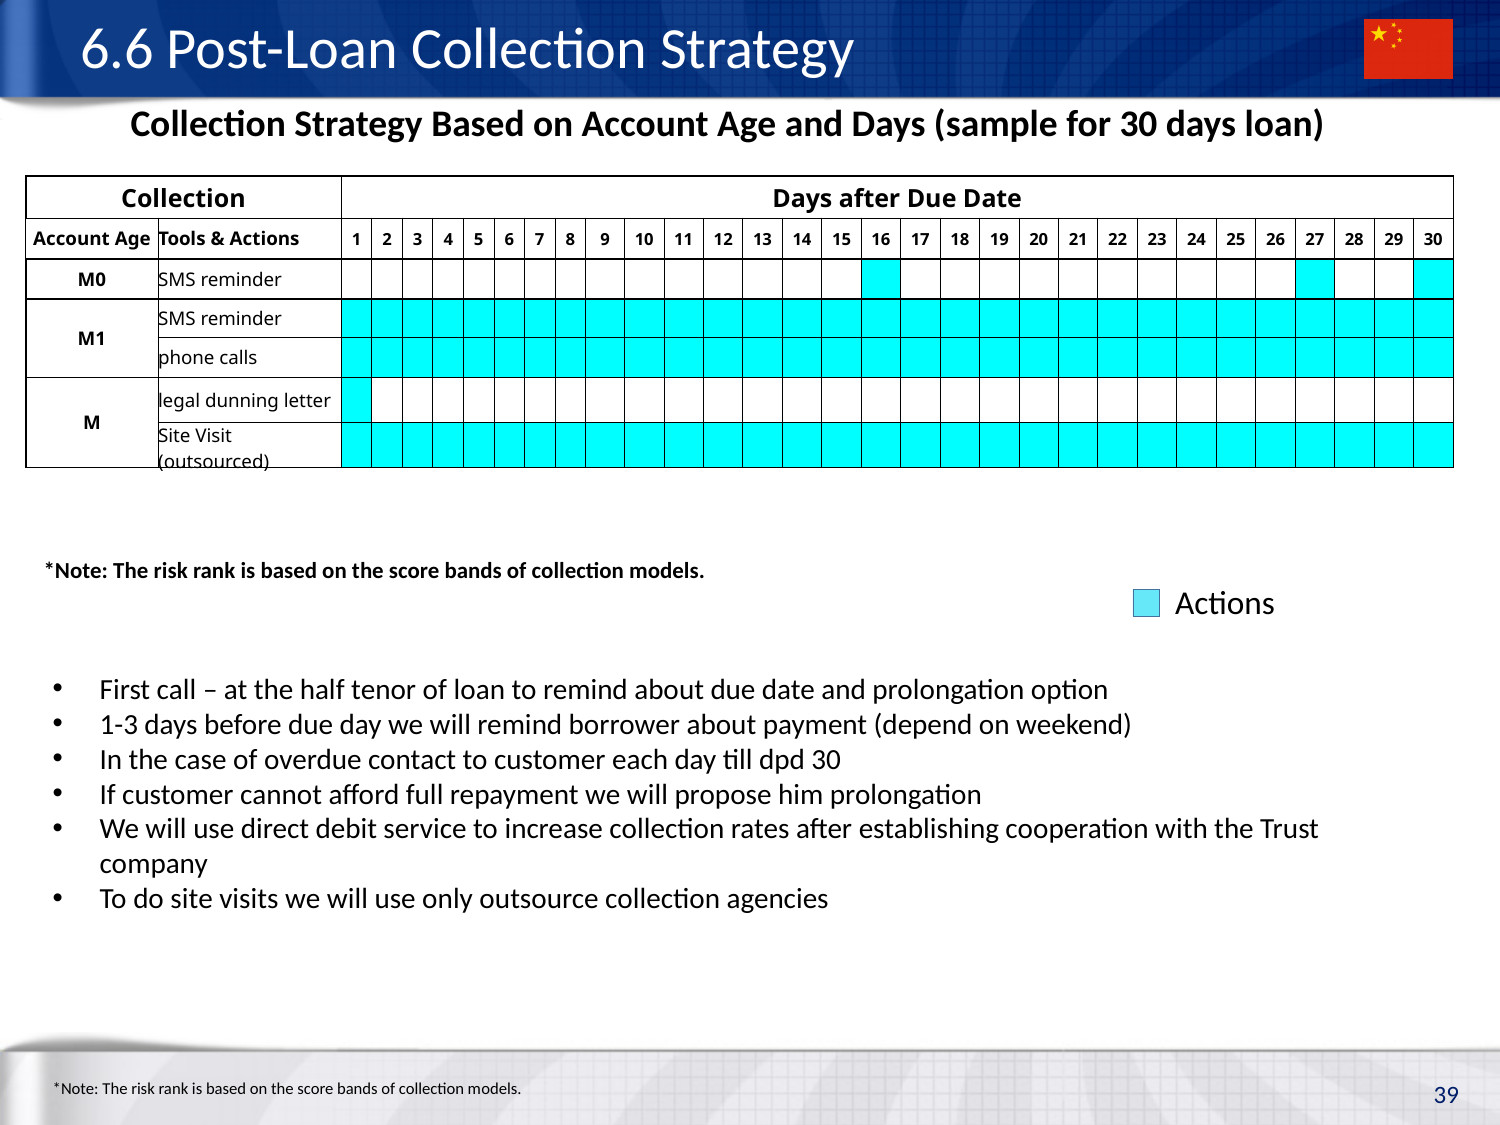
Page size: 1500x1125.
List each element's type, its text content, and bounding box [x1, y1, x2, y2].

table_cell [525, 338, 555, 377]
table_cell [403, 260, 432, 298]
table_cell [1335, 338, 1374, 377]
table_cell [464, 423, 494, 467]
table_cell [862, 423, 900, 467]
table_cell [665, 423, 703, 467]
table_cell [822, 300, 861, 337]
table_cell [1177, 300, 1216, 337]
table_cell [665, 300, 703, 337]
table_cell [941, 300, 979, 337]
table_cell [433, 423, 463, 467]
table_cell [525, 260, 555, 298]
table_cell [625, 338, 664, 377]
table_cell [1059, 260, 1097, 298]
table_cell [525, 378, 555, 422]
table_cell [464, 338, 494, 377]
table_cell 2 [372, 219, 402, 258]
table_cell SMS reminder [159, 300, 341, 337]
table_cell [586, 378, 624, 422]
table_cell [372, 378, 402, 422]
table_cell [1256, 300, 1295, 337]
table_cell [980, 423, 1019, 467]
table_cell [1375, 423, 1413, 467]
table_cell 29 [1375, 219, 1413, 258]
table_cell [625, 423, 664, 467]
text_box *Note: The risk rank is based on the score bands of collection models. [37, 1070, 800, 1105]
table_cell [1217, 378, 1255, 422]
table_cell [1414, 260, 1453, 298]
text_box First call – at the half tenor of loan to remind about due date and prolongation option 1-3 days before due day we will remind borrower about payment (depend on weekend) In the case of overdue contact to customer each day till dpd 30 If customer cannot afford full repayment we will propose him prolongation We will use direct debit service to increase collection rates after establishing cooperation with the Trust company To do site visits we will use only outsource collection agencies [37, 662, 1435, 923]
table_cell [495, 378, 524, 422]
table_cell 22 [1098, 219, 1137, 258]
table_cell [1217, 338, 1255, 377]
table_cell [1256, 423, 1295, 467]
table_cell [1296, 300, 1334, 337]
table_cell [980, 300, 1019, 337]
table_cell [980, 378, 1019, 422]
table_cell Account Age [26, 219, 158, 258]
table_cell 13 [743, 219, 782, 258]
table_cell [941, 260, 979, 298]
table_cell [822, 423, 861, 467]
table_cell [1020, 260, 1058, 298]
table_cell [862, 338, 900, 377]
table_cell 28 [1335, 219, 1374, 258]
table_cell [586, 338, 624, 377]
table_cell [495, 300, 524, 337]
table_cell [433, 300, 463, 337]
table_cell 27 [1296, 219, 1334, 258]
table_cell 14 [783, 219, 821, 258]
table_cell 1 [342, 219, 371, 258]
table_cell 11 [665, 219, 703, 258]
table_cell 19 [980, 219, 1019, 258]
table_cell 25 [1217, 219, 1255, 258]
table_cell phone calls [159, 338, 341, 377]
table_cell [464, 260, 494, 298]
table_cell [625, 300, 664, 337]
table_cell 12 [704, 219, 742, 258]
table_cell [1296, 260, 1334, 298]
table_cell [901, 423, 940, 467]
table_cell [342, 378, 371, 422]
table_cell [941, 378, 979, 422]
text_box Collection Strategy Based on Account Age and Days (sample for 30 days loan) [64, 92, 1392, 152]
table_cell [783, 423, 821, 467]
table_cell [862, 300, 900, 337]
table_cell [403, 423, 432, 467]
table_cell [822, 378, 861, 422]
table_cell SMS reminder [159, 260, 341, 298]
table_cell [525, 423, 555, 467]
table_cell [1414, 423, 1453, 467]
table_cell [1098, 423, 1137, 467]
table_cell [464, 378, 494, 422]
table_cell [1138, 260, 1176, 298]
table_cell 8 [556, 219, 585, 258]
table_cell [1296, 378, 1334, 422]
table_cell [704, 378, 742, 422]
table_cell [1138, 423, 1176, 467]
table_cell [783, 300, 821, 337]
table_cell [556, 260, 585, 298]
table_cell [1375, 378, 1413, 422]
table_cell [704, 300, 742, 337]
table_cell [704, 260, 742, 298]
table_cell 7 [525, 219, 555, 258]
text_box *Note: The risk rank is based on the score bands of collection models. [28, 547, 791, 590]
table_cell [901, 300, 940, 337]
table_cell [625, 260, 664, 298]
table_cell 17 [901, 219, 940, 258]
table_cell 26 [1256, 219, 1295, 258]
table_cell [1177, 423, 1216, 467]
table_cell [743, 300, 782, 337]
table_cell [1138, 378, 1176, 422]
table_cell [556, 338, 585, 377]
table_cell [1059, 423, 1097, 467]
table_cell [704, 338, 742, 377]
table_cell [1375, 260, 1413, 298]
table_cell 9 [586, 219, 624, 258]
table_cell M1 [27, 300, 158, 377]
table_cell [1177, 338, 1216, 377]
table_cell [1296, 423, 1334, 467]
table_cell [1375, 338, 1413, 377]
table_cell [1059, 300, 1097, 337]
table_cell 20 [1020, 219, 1058, 258]
text_box [1132, 589, 1160, 616]
table_cell [1256, 378, 1295, 422]
table_cell [665, 260, 703, 298]
table_cell [433, 338, 463, 377]
table_cell legal dunning letter [159, 378, 341, 422]
table_cell [743, 260, 782, 298]
table_cell [1335, 378, 1374, 422]
table_cell [1335, 300, 1374, 337]
table_cell [783, 260, 821, 298]
table_cell [1335, 423, 1374, 467]
table_cell [1059, 378, 1097, 422]
table_cell [495, 260, 524, 298]
table_cell [342, 300, 371, 337]
table_cell [1256, 338, 1295, 377]
table_cell [1414, 338, 1453, 377]
table_cell [743, 423, 782, 467]
table_cell 5 [464, 219, 494, 258]
table_cell [980, 260, 1019, 298]
table_cell [1414, 378, 1453, 422]
table_cell [980, 338, 1019, 377]
table_cell [901, 378, 940, 422]
table_cell [941, 338, 979, 377]
table_cell [1020, 338, 1058, 377]
table_cell [743, 338, 782, 377]
table_header Days after Due Date [342, 177, 1453, 218]
table_cell [822, 338, 861, 377]
table_cell Site Visit (outsourced) [159, 423, 341, 467]
table_cell [403, 338, 432, 377]
table_cell 30 [1414, 219, 1453, 258]
table_cell [941, 423, 979, 467]
table_cell [342, 338, 371, 377]
table_cell [1335, 260, 1374, 298]
table_cell [743, 378, 782, 422]
table_cell [1296, 338, 1334, 377]
table_cell [1414, 300, 1453, 337]
table_cell 16 [862, 219, 900, 258]
table_cell [342, 423, 371, 467]
table_cell [1138, 338, 1176, 377]
table_cell [1098, 338, 1137, 377]
table_cell [822, 260, 861, 298]
text_box Actions [1160, 573, 1290, 629]
table_cell [372, 423, 402, 467]
table_cell [556, 423, 585, 467]
table_cell [1059, 338, 1097, 377]
table_cell 18 [941, 219, 979, 258]
table_cell [1098, 378, 1137, 422]
table_cell [403, 300, 432, 337]
table_cell Tools & Actions [159, 219, 341, 258]
table_cell [372, 260, 402, 298]
table_cell [342, 260, 371, 298]
table_cell [433, 378, 463, 422]
table_cell 15 [822, 219, 861, 258]
table_cell [586, 300, 624, 337]
table_cell [403, 378, 432, 422]
table_header Collection [27, 177, 341, 218]
table_cell [372, 300, 402, 337]
table_cell [665, 338, 703, 377]
table_cell [1375, 300, 1413, 337]
table_cell [556, 300, 585, 337]
table_cell [1217, 260, 1255, 298]
table_cell [586, 260, 624, 298]
slide_number 39 [1356, 1070, 1475, 1117]
table_cell 6 [495, 219, 524, 258]
table_cell [525, 300, 555, 337]
table_cell [464, 300, 494, 337]
table_cell [1138, 300, 1176, 337]
table_cell [862, 260, 900, 298]
table_cell 10 [625, 219, 664, 258]
table_cell [901, 338, 940, 377]
table_cell [1098, 300, 1137, 337]
table_cell [625, 378, 664, 422]
table_cell [1217, 300, 1255, 337]
table_cell [665, 378, 703, 422]
table_cell M0 [27, 260, 158, 298]
table_cell [1256, 260, 1295, 298]
table_cell M [27, 378, 158, 467]
table_cell [1177, 260, 1216, 298]
picture [0, 1032, 1500, 1125]
table_cell [372, 338, 402, 377]
table_cell [1217, 423, 1255, 467]
table_cell [495, 338, 524, 377]
table_cell [1020, 378, 1058, 422]
picture [0, 0, 1500, 120]
table_cell 23 [1138, 219, 1176, 258]
table_cell [495, 423, 524, 467]
table_cell 24 [1177, 219, 1216, 258]
table_cell [1020, 423, 1058, 467]
table_cell [783, 338, 821, 377]
table_cell [433, 260, 463, 298]
table_cell [586, 423, 624, 467]
table_cell 3 [403, 219, 432, 258]
table_cell [1020, 300, 1058, 337]
table_cell [1177, 378, 1216, 422]
table_cell [1098, 260, 1137, 298]
title 6.6 Post-Loan Collection Strategy [64, 19, 1404, 71]
table_cell [862, 378, 900, 422]
table_cell [556, 378, 585, 422]
table_cell [783, 378, 821, 422]
table_cell [901, 260, 940, 298]
table_cell [704, 423, 742, 467]
table_cell 4 [433, 219, 463, 258]
table_cell 21 [1059, 219, 1097, 258]
